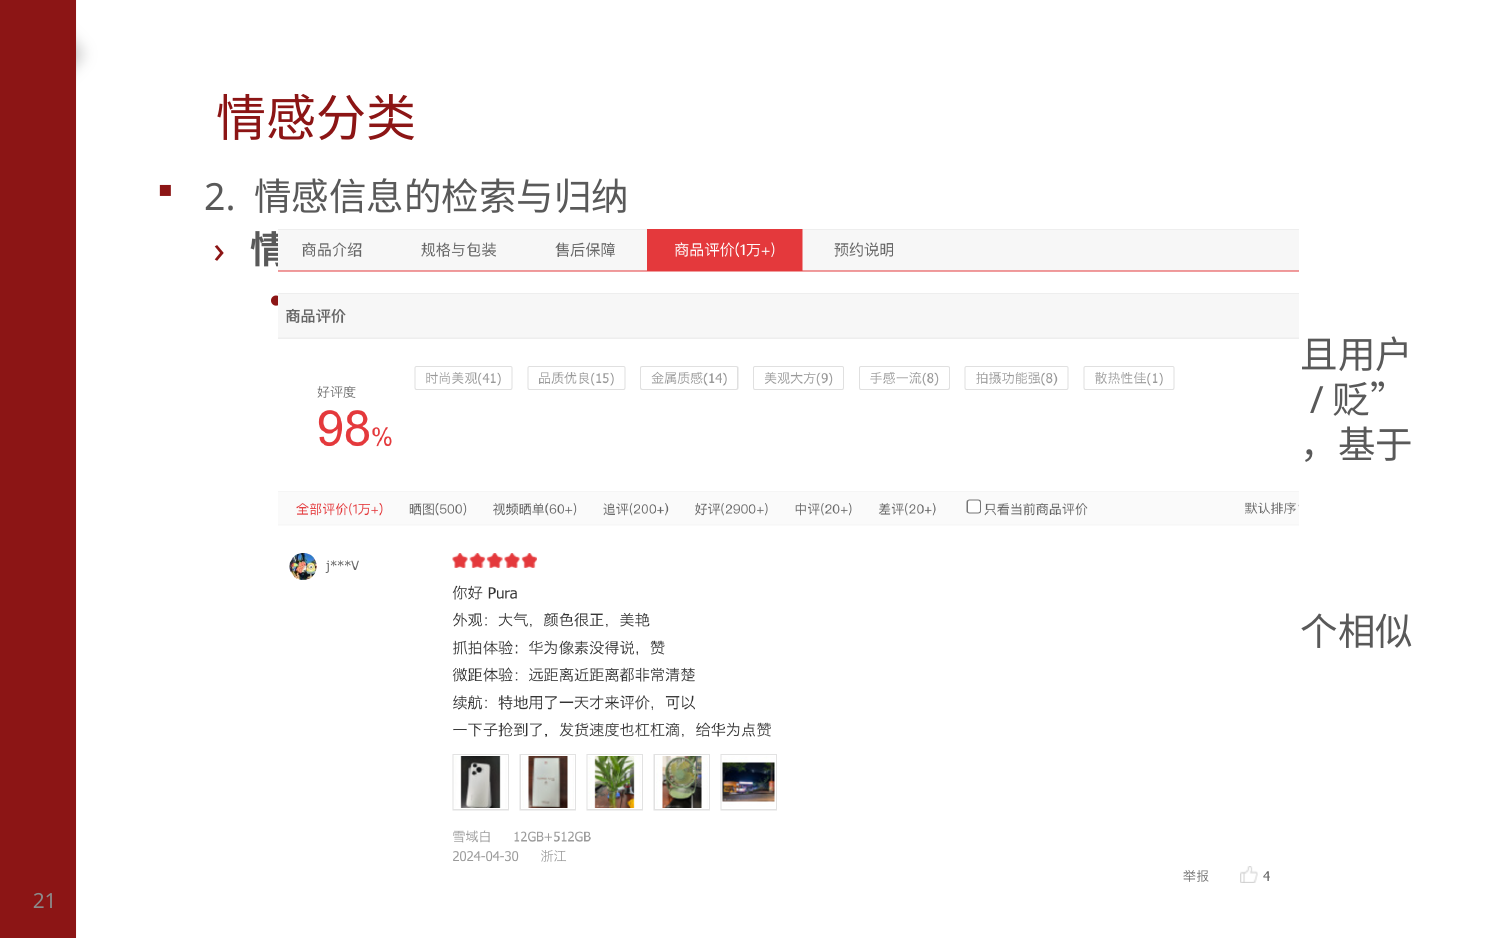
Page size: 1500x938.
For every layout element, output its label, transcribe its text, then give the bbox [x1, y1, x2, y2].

title 情感分类 [216, 65, 1420, 155]
picture [0, 0, 1500, 938]
slide_number 21 [17, 876, 157, 927]
list 2. 情感信息的检索与归纳 情感信息归纳 基于情感标签的情感文摘 基于产品属性的情感文摘较为依赖情感分析的底层技术，且用户若想了解某一产品属性的具体情况仍需阅读大量标有“褒/贬”等情感类别的情感句，为了更便捷地为用户提供参考意见，基于情感标签的情感文摘应运而生。 存在一些问题： 用户写评论时非常随意，很有可能概括不全自己的评论； 用户书写的评论用词较为丰富，不方便计算机自动对比两个相似产品。（自动生成标签） [156, 165, 1421, 851]
